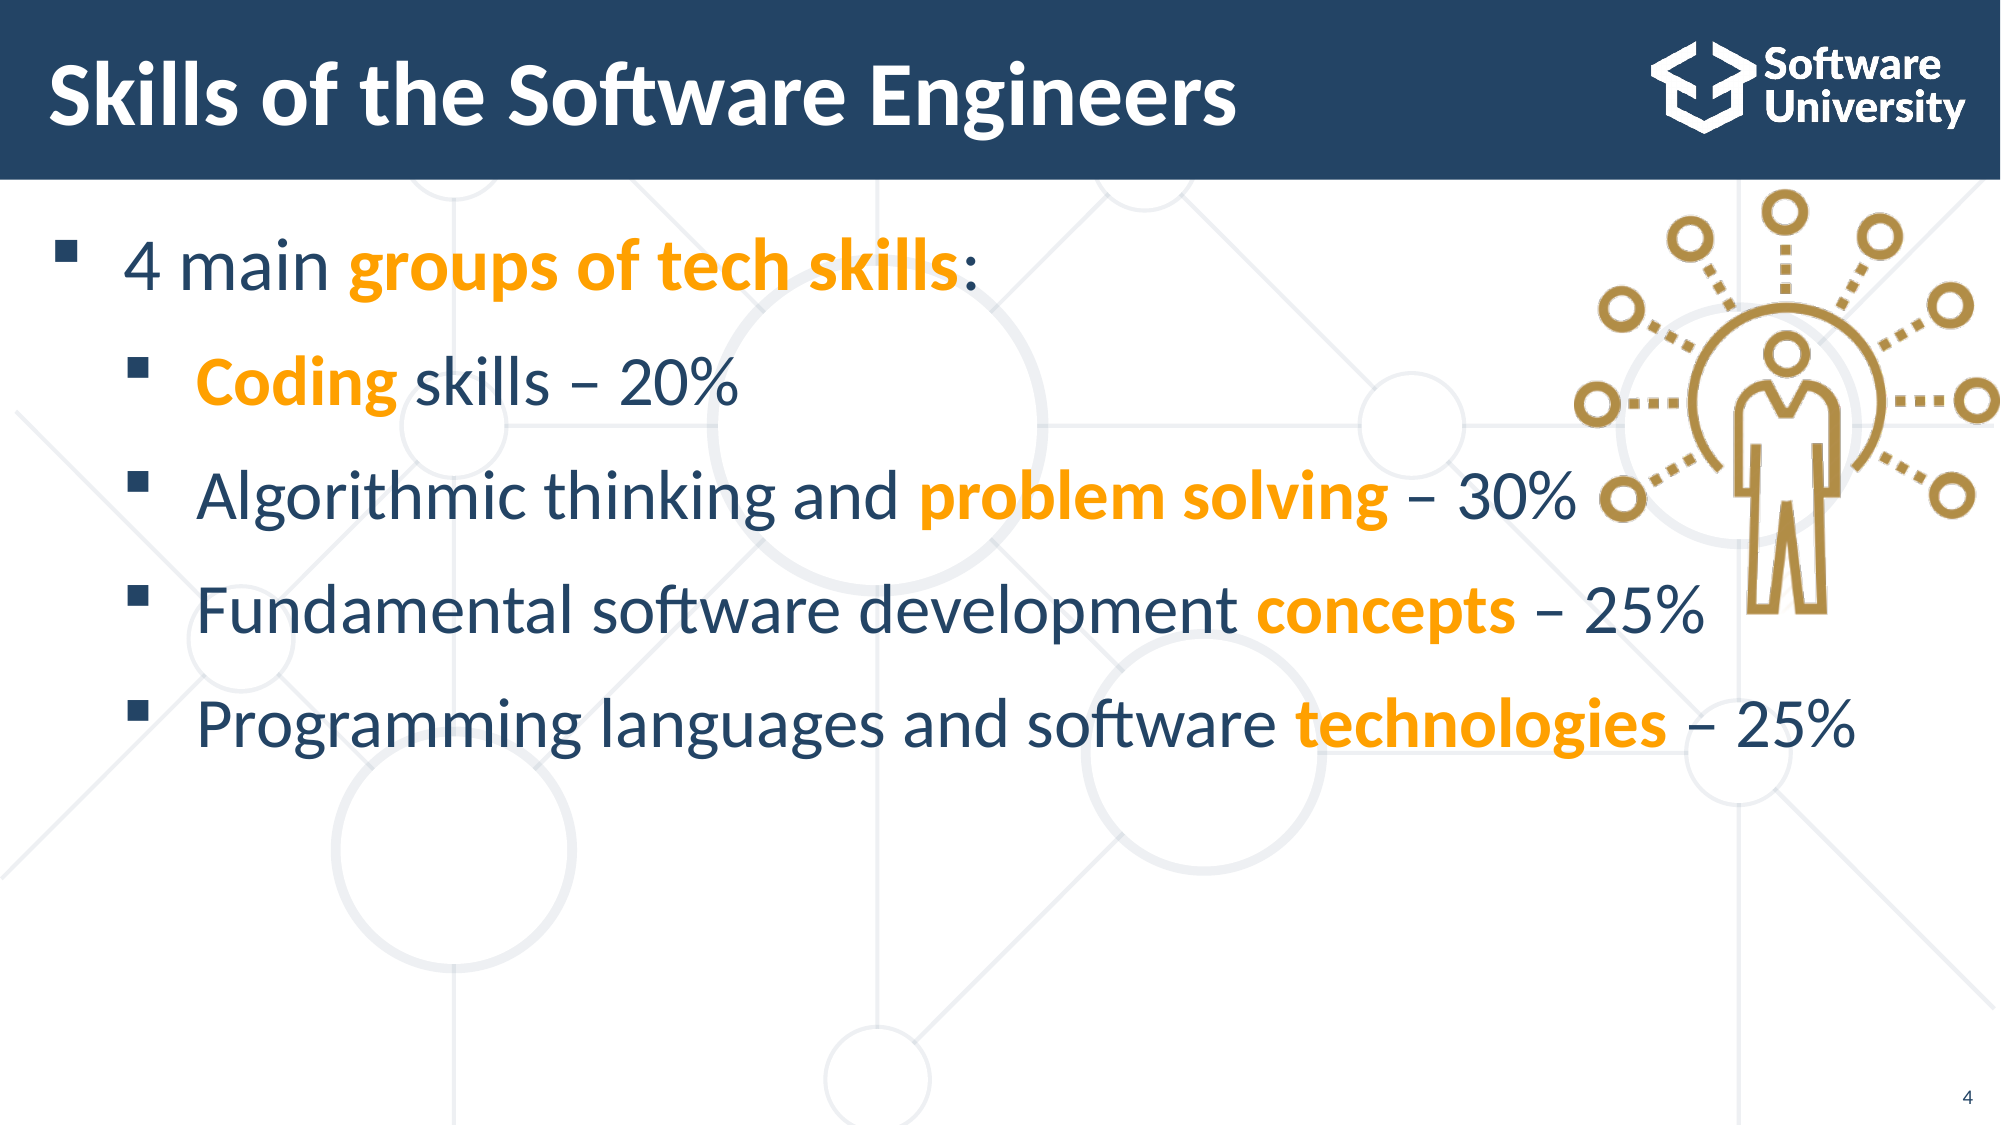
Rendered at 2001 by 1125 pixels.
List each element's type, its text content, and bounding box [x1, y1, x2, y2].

picture [1574, 188, 2000, 616]
list 4 main groups of tech skills: Coding skills – 20% Algorithmic thinking and problem solving – 30% Fundamental software development concepts – 25% Programming languages and software technologies – 25% [31, 204, 1989, 1094]
title Skills of the Software Engineers [31, 16, 1625, 162]
slide_number 4 [1927, 1067, 1989, 1117]
picture [1651, 41, 1966, 134]
